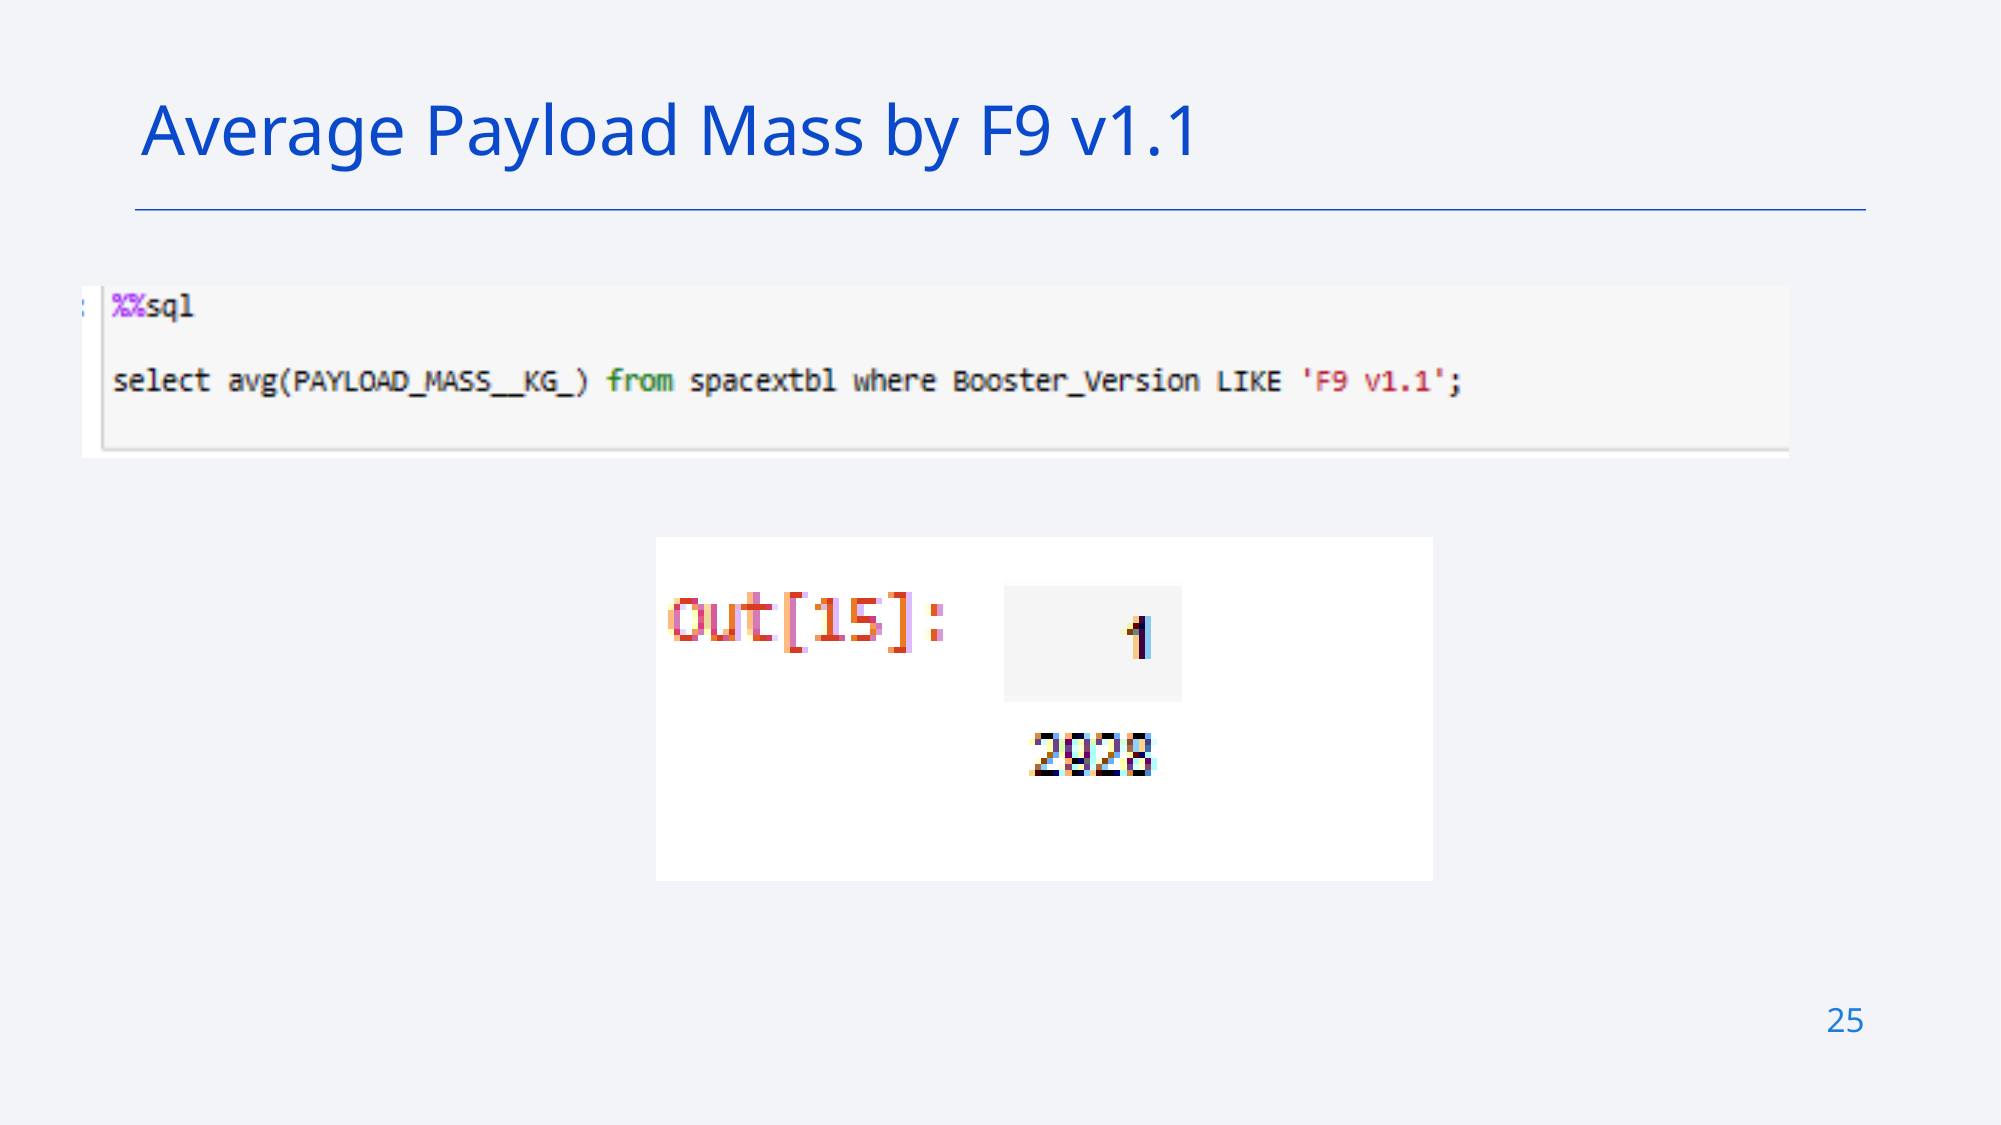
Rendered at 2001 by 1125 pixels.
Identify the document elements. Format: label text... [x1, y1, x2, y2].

picture [0, 0, 2001, 1125]
text_box Average Payload Mass by F9 v1.1 [126, 88, 1852, 179]
slide_number 25 [1429, 988, 1880, 1055]
